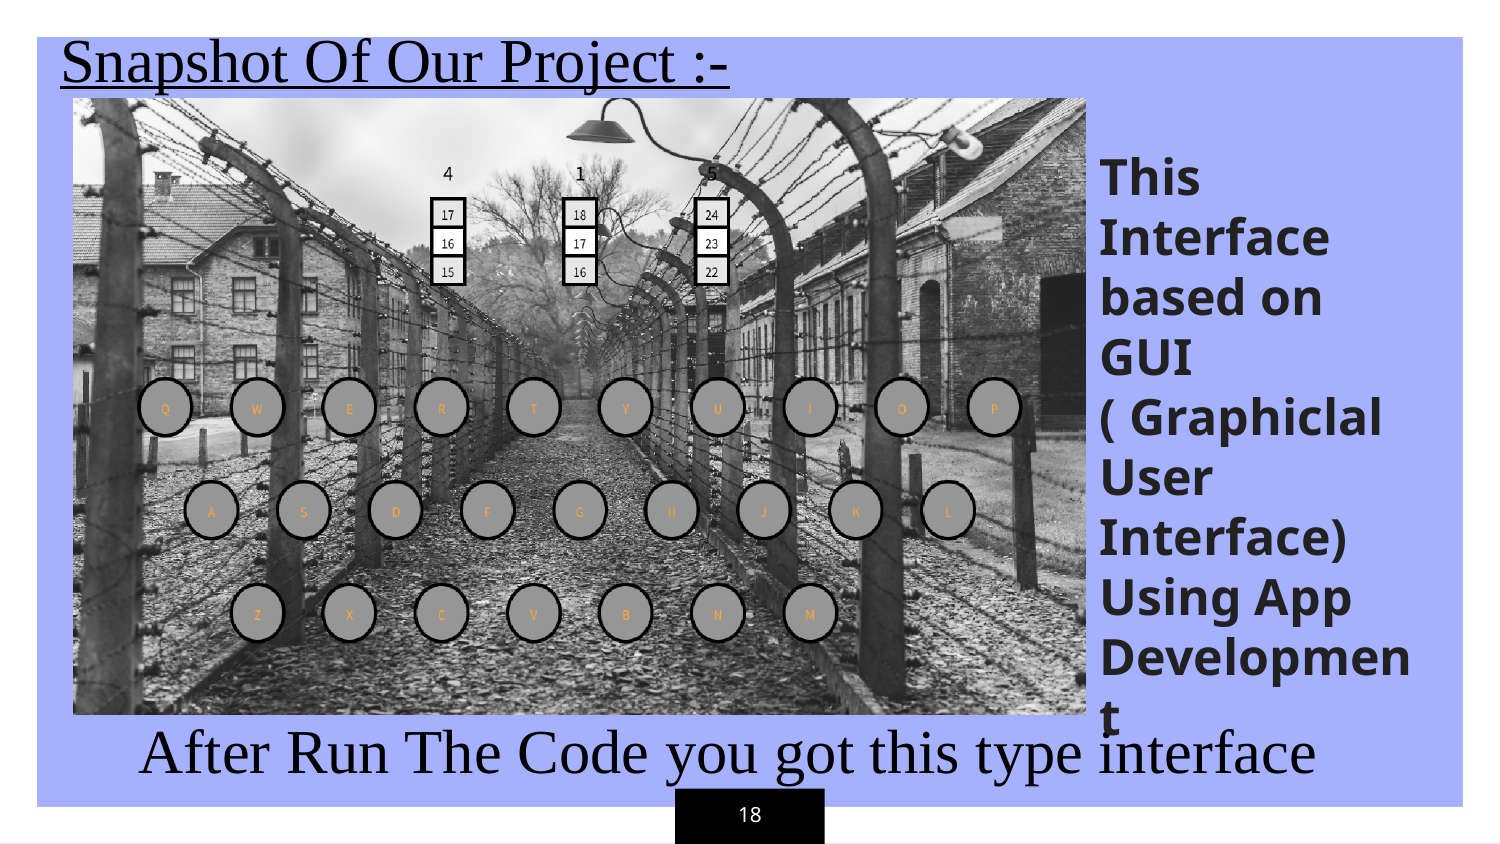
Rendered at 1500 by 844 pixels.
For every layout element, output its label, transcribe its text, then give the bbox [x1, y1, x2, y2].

text_box This Interface based on GUI ( Graphiclal User Interface) Using App Development [1085, 137, 1432, 753]
slide_number 18 [675, 802, 825, 844]
picture [72, 98, 1086, 716]
text_box Snapshot Of Our Project :- [45, 22, 750, 110]
text_box After Run The Code you got this type interface [123, 723, 1377, 802]
